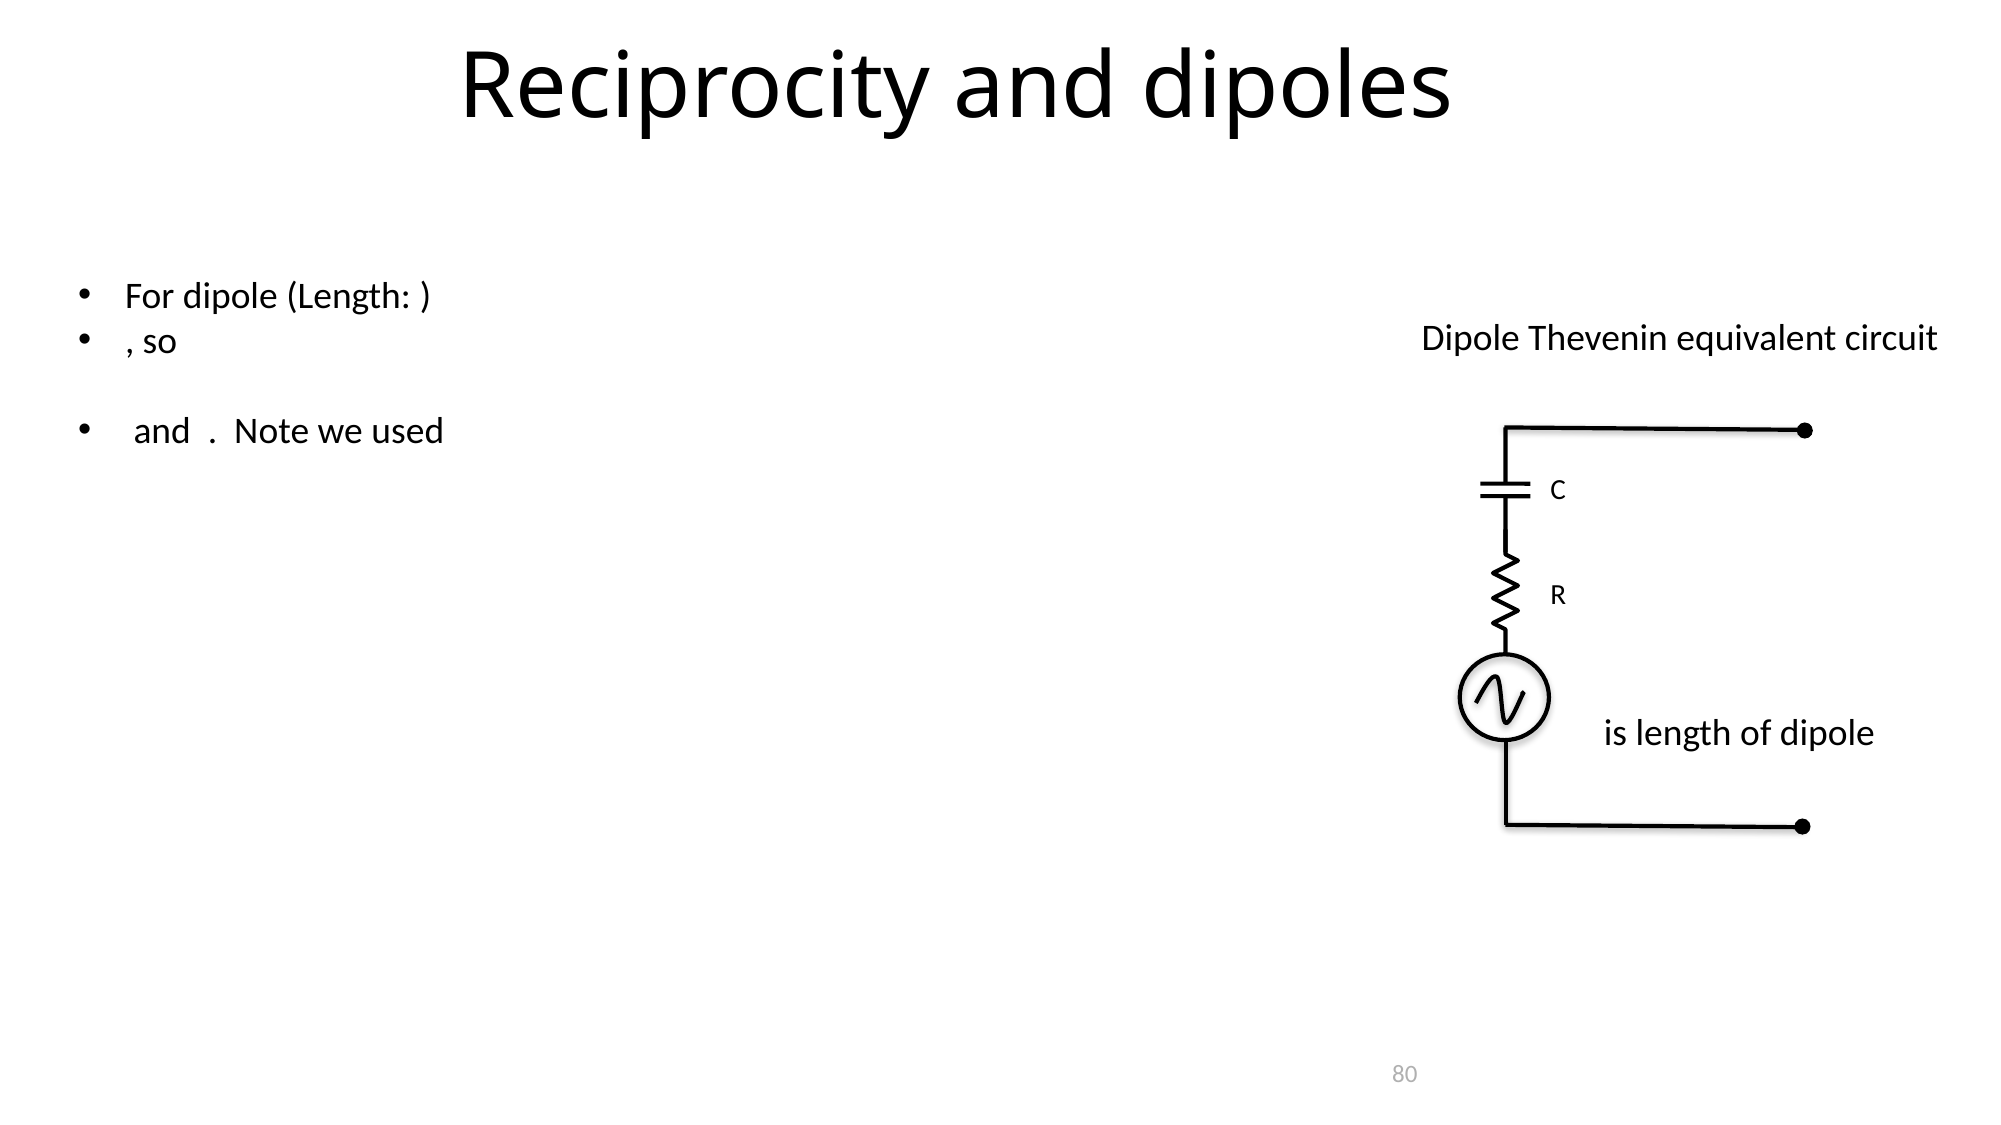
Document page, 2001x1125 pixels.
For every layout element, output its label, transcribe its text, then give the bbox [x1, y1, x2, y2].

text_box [1459, 423, 1924, 835]
text_box Reciprocity and dipoles [35, 26, 1878, 137]
text_box Dipole Thevenin equivalent circuit [1406, 305, 1954, 365]
slide_number 80 [1074, 738, 1425, 1125]
